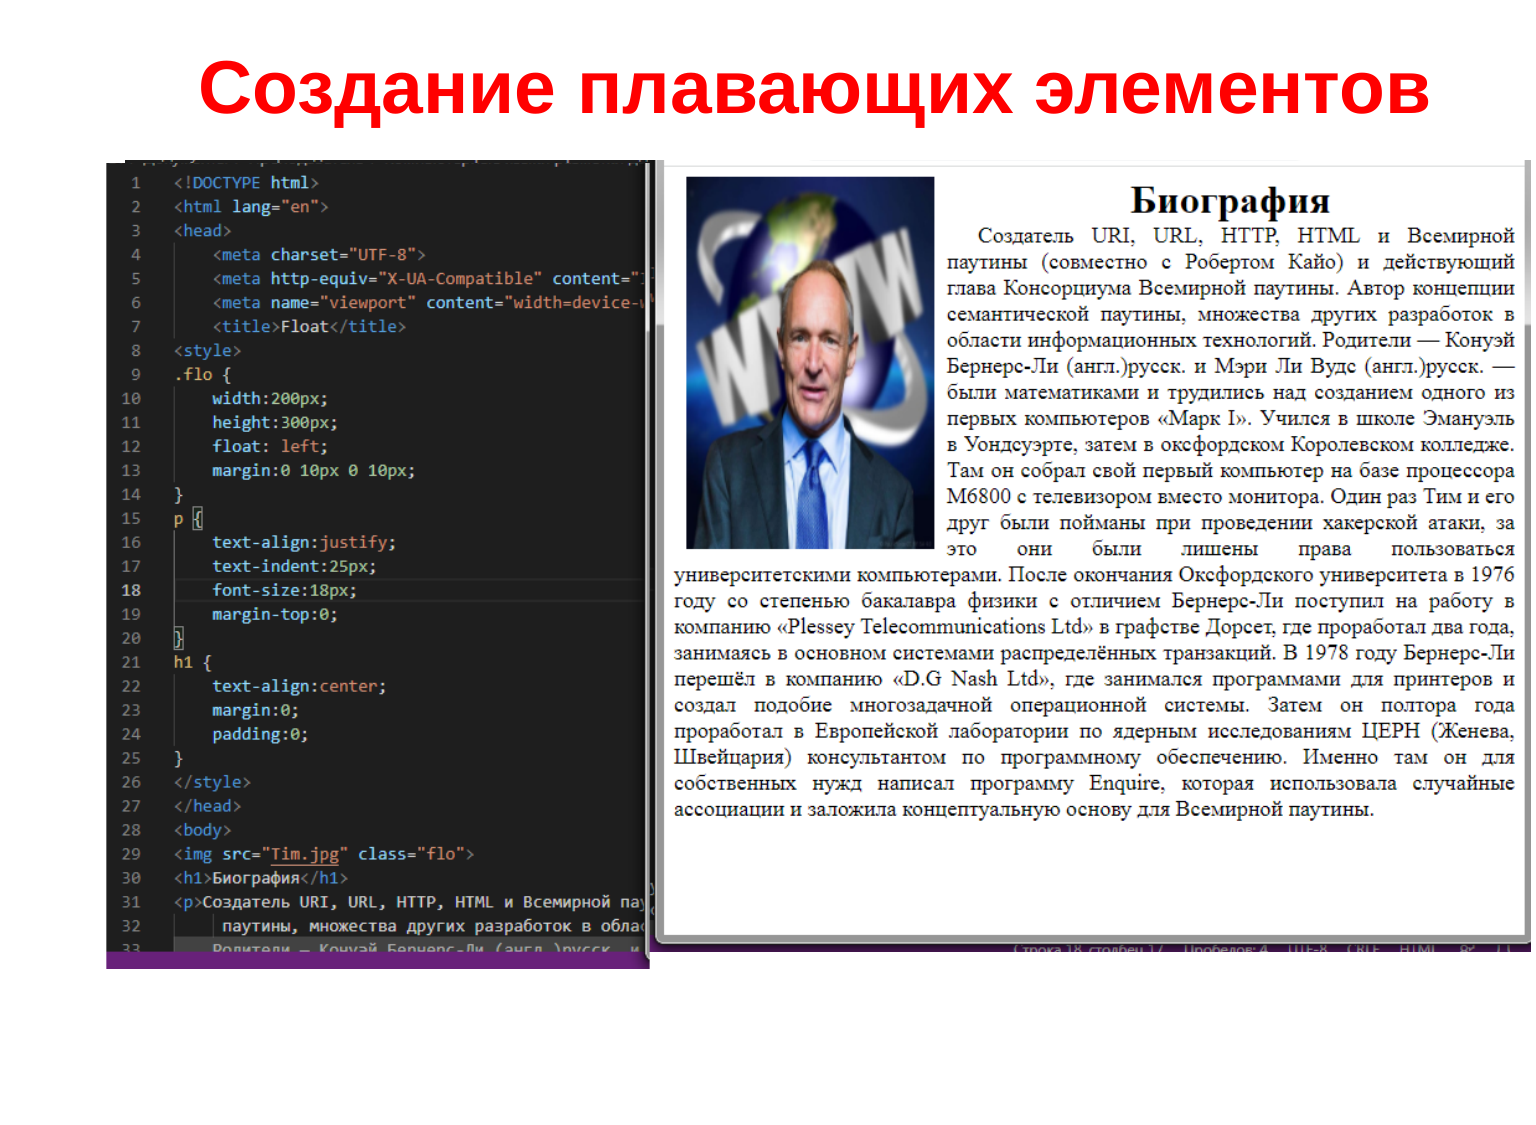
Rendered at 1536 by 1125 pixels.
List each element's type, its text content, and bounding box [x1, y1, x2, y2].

text_box Создание плавающих элементов [183, 30, 1447, 136]
picture [106, 160, 1532, 970]
